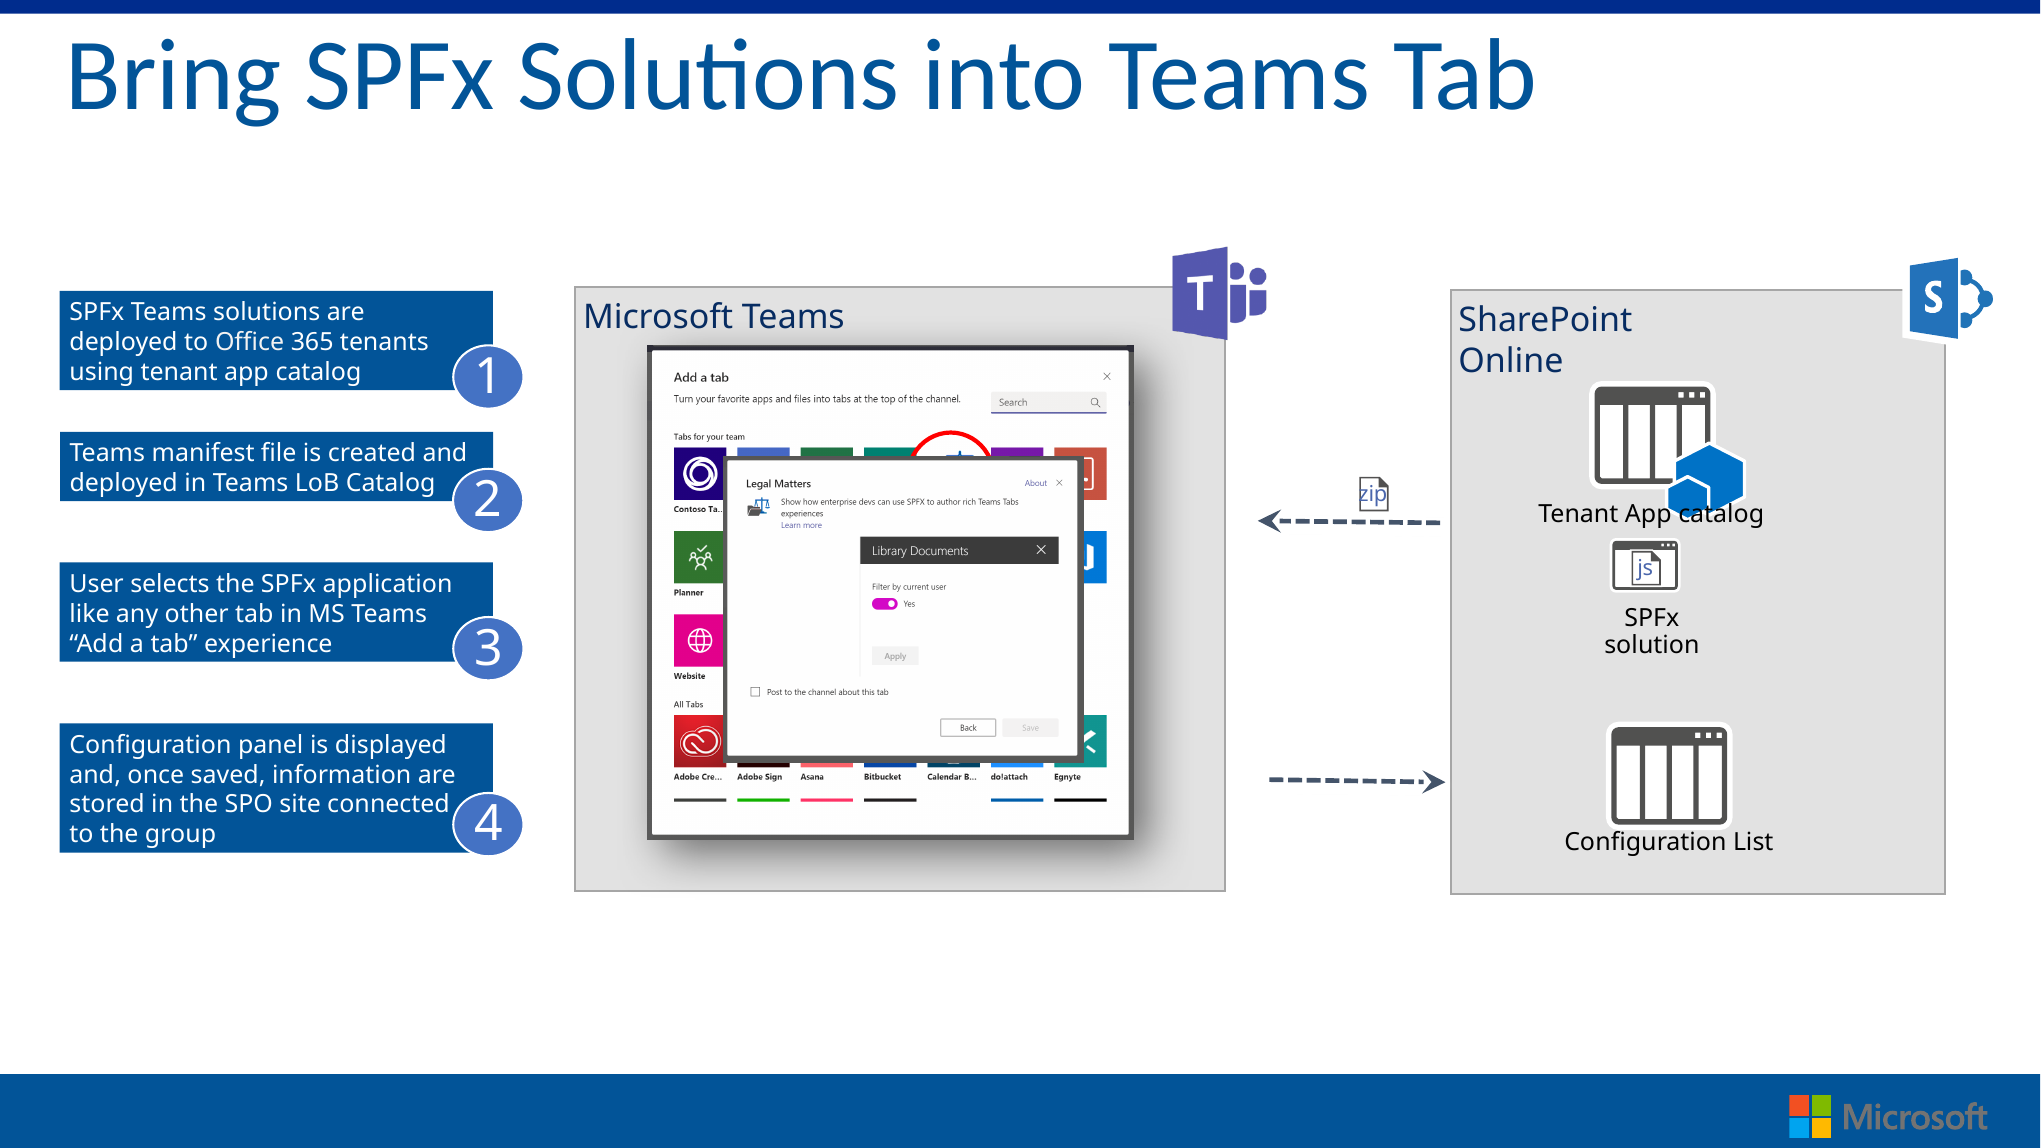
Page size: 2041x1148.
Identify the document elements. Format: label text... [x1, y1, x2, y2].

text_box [1586, 378, 1747, 522]
text_box Microsoft Teams [574, 286, 1226, 892]
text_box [453, 616, 524, 681]
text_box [453, 468, 524, 533]
text_box Configuration List [1510, 815, 1828, 870]
text_box Tenant App catalog [1493, 487, 1810, 542]
picture [1603, 718, 1734, 832]
text_box User selects the SPFx application like any other tab in MS Teams “Add a tab” experience [59, 562, 493, 662]
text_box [1269, 779, 1446, 783]
picture [1139, 218, 1297, 362]
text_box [1608, 536, 1682, 594]
text_box SPFx solution [1546, 580, 1758, 683]
picture [1900, 248, 2002, 346]
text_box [1356, 474, 1391, 514]
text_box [453, 345, 524, 409]
title Bring SPFx Solutions into Teams Tab [51, 13, 2010, 100]
text_box Teams manifest file is created and deployed in Teams LoB Catalog [60, 431, 494, 502]
picture [647, 345, 1134, 840]
text_box Configuration panel is displayed and, once saved, information are stored in the SPO site connected to the group [59, 723, 493, 853]
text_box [453, 792, 524, 857]
text_box SPFx Teams solutions are deployed to Office 365 tenants using tenant app catalog [59, 290, 493, 391]
text_box SharePoint Online [1450, 289, 1946, 895]
